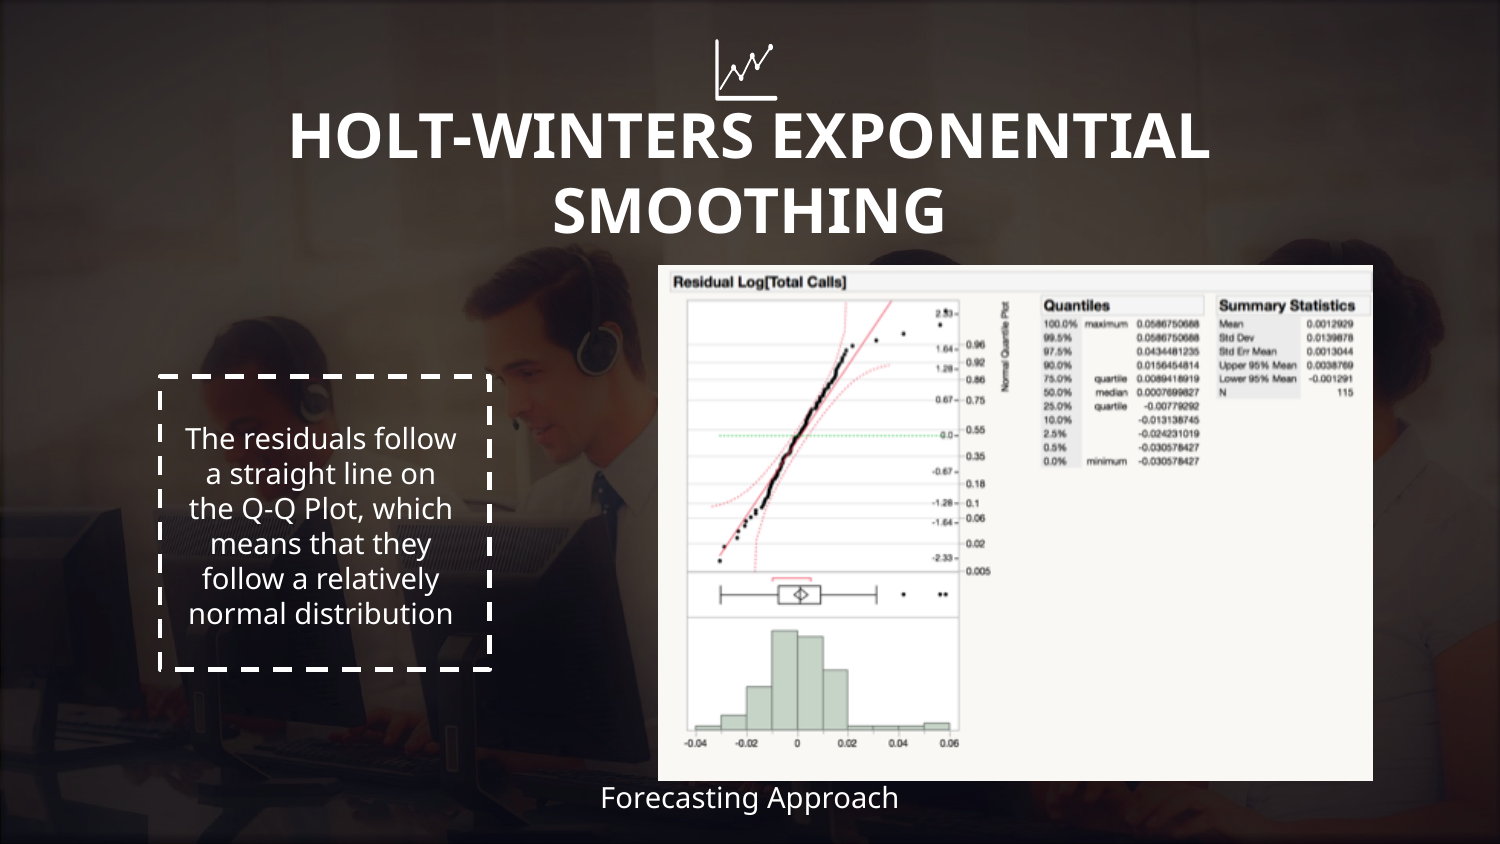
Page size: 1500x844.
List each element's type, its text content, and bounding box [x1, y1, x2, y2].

text_box The residuals follow a straight line on the Q-Q Plot, which means that they follow a relatively normal distribution [167, 405, 475, 648]
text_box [715, 39, 778, 101]
title HOLT-WINTERS EXPONENTIAL SMOOTHING [208, 100, 1292, 242]
picture [0, 0, 1500, 844]
subtitle Forecasting Approach [350, 687, 1150, 844]
text_box [159, 376, 490, 670]
